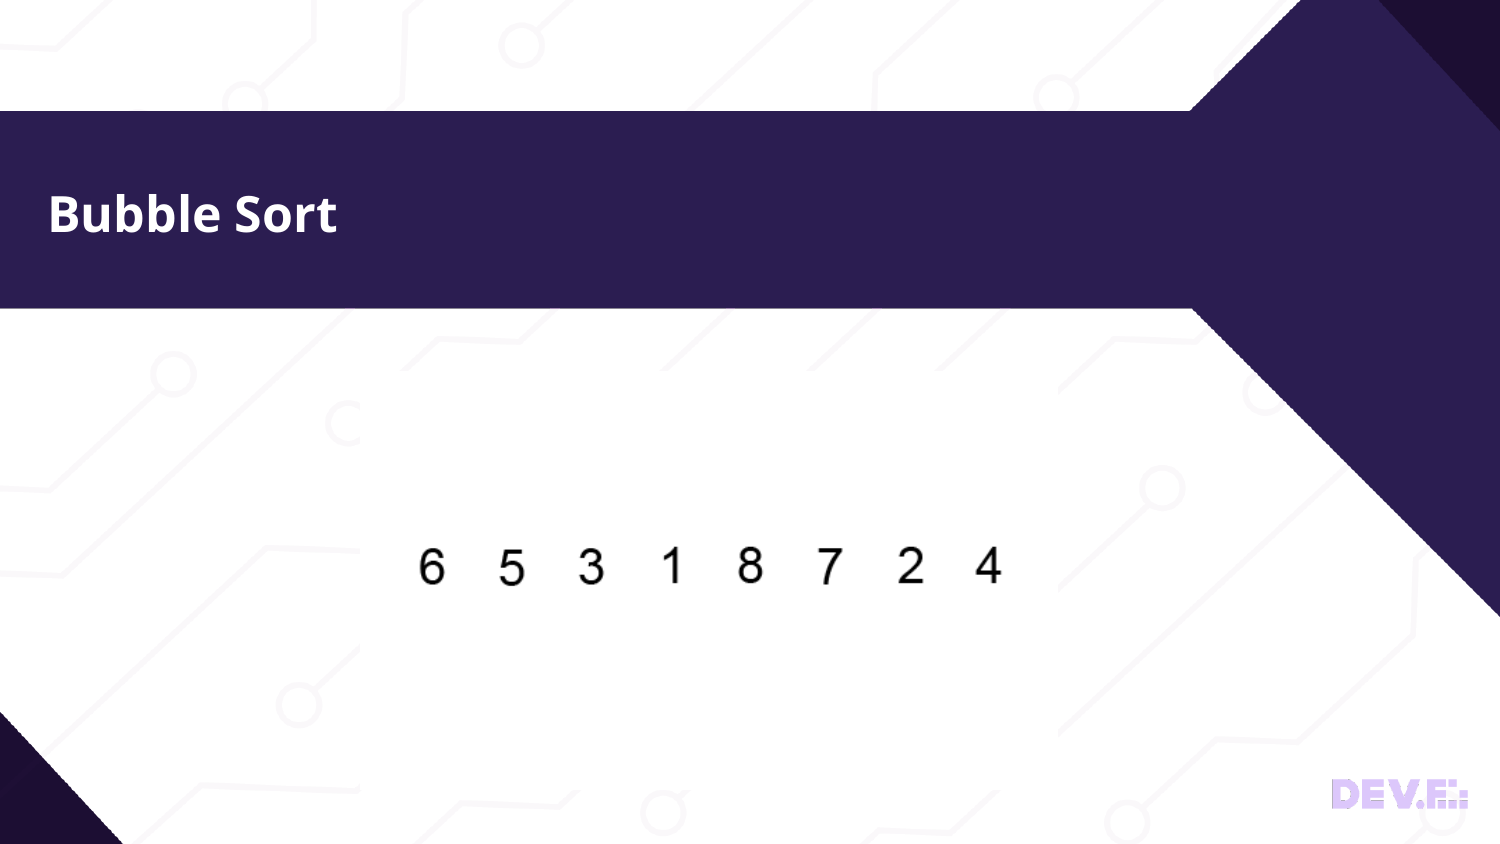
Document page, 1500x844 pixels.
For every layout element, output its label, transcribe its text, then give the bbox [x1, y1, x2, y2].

picture [0, 0, 1500, 844]
title Bubble Sort [32, 163, 1310, 263]
